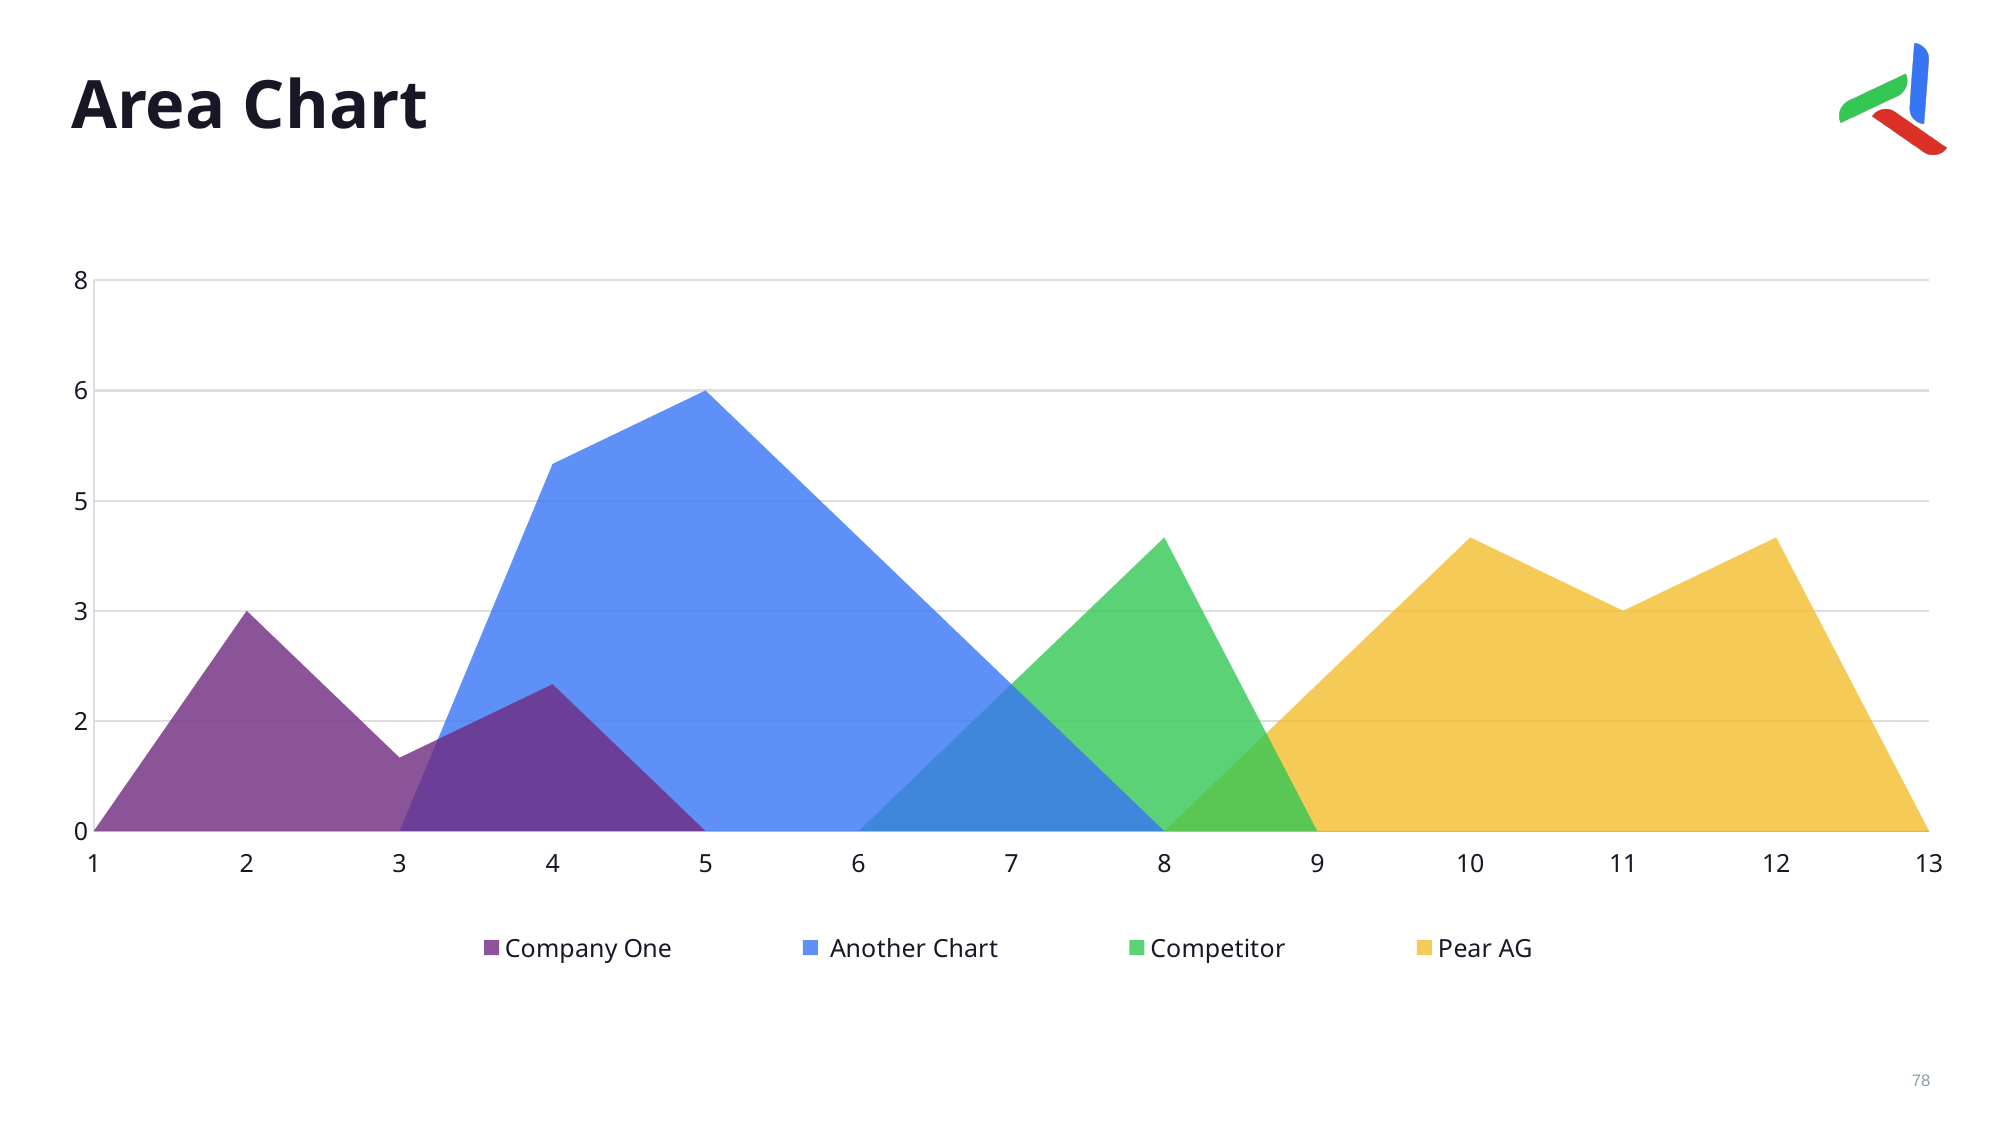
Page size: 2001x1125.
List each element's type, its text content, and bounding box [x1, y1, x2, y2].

chart [56, 247, 1946, 972]
list Area Chart [56, 54, 1945, 154]
picture [1839, 43, 1947, 155]
